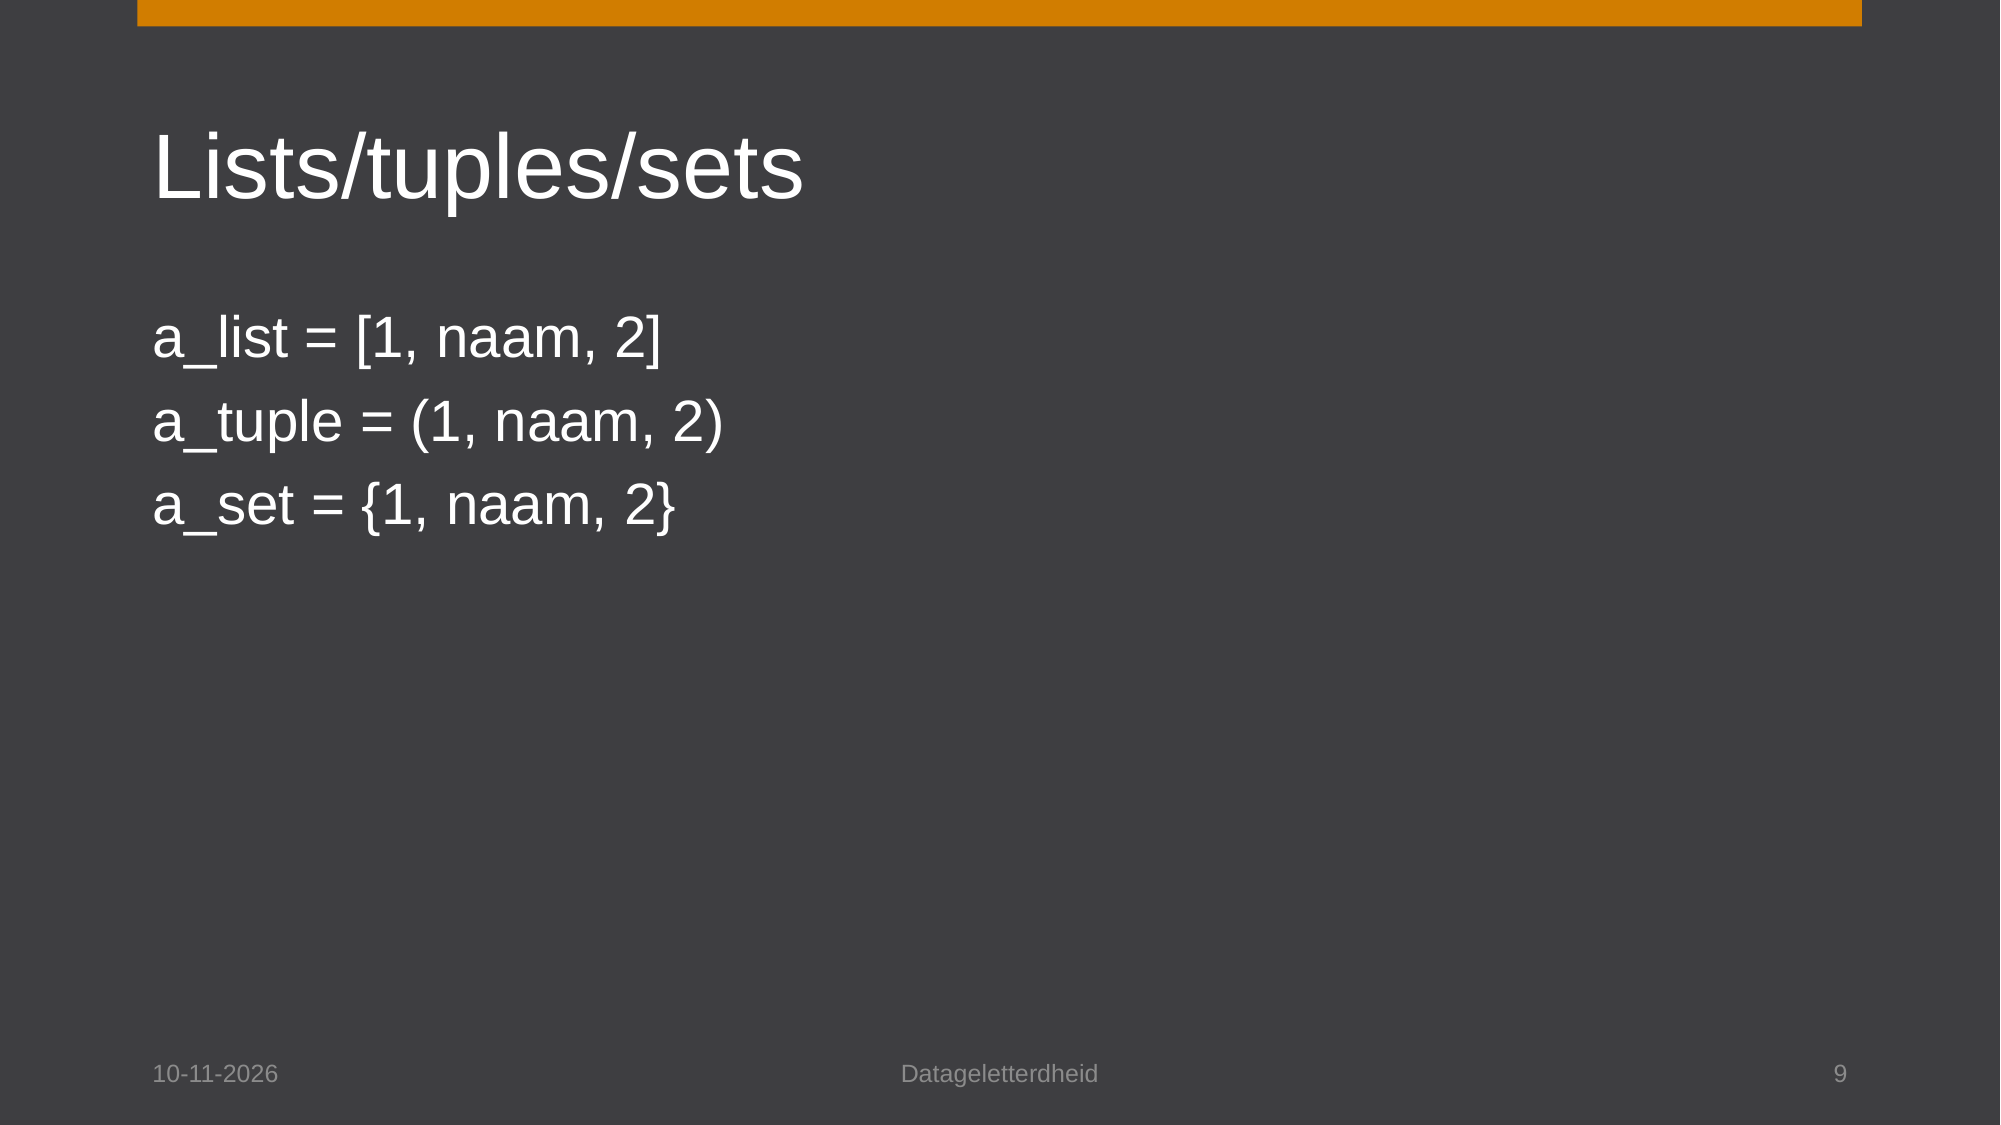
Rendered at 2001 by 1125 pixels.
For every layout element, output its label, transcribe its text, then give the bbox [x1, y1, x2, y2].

slide_number 9 [1412, 1042, 1863, 1103]
list a_list = [1, naam, 2] a_tuple = (1, naam, 2) a_set = {1, naam, 2} [137, 299, 1863, 1014]
footer Datageletterdheid [662, 1042, 1338, 1103]
title Lists/tuples/sets [137, 59, 1863, 278]
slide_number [137, 1042, 588, 1103]
